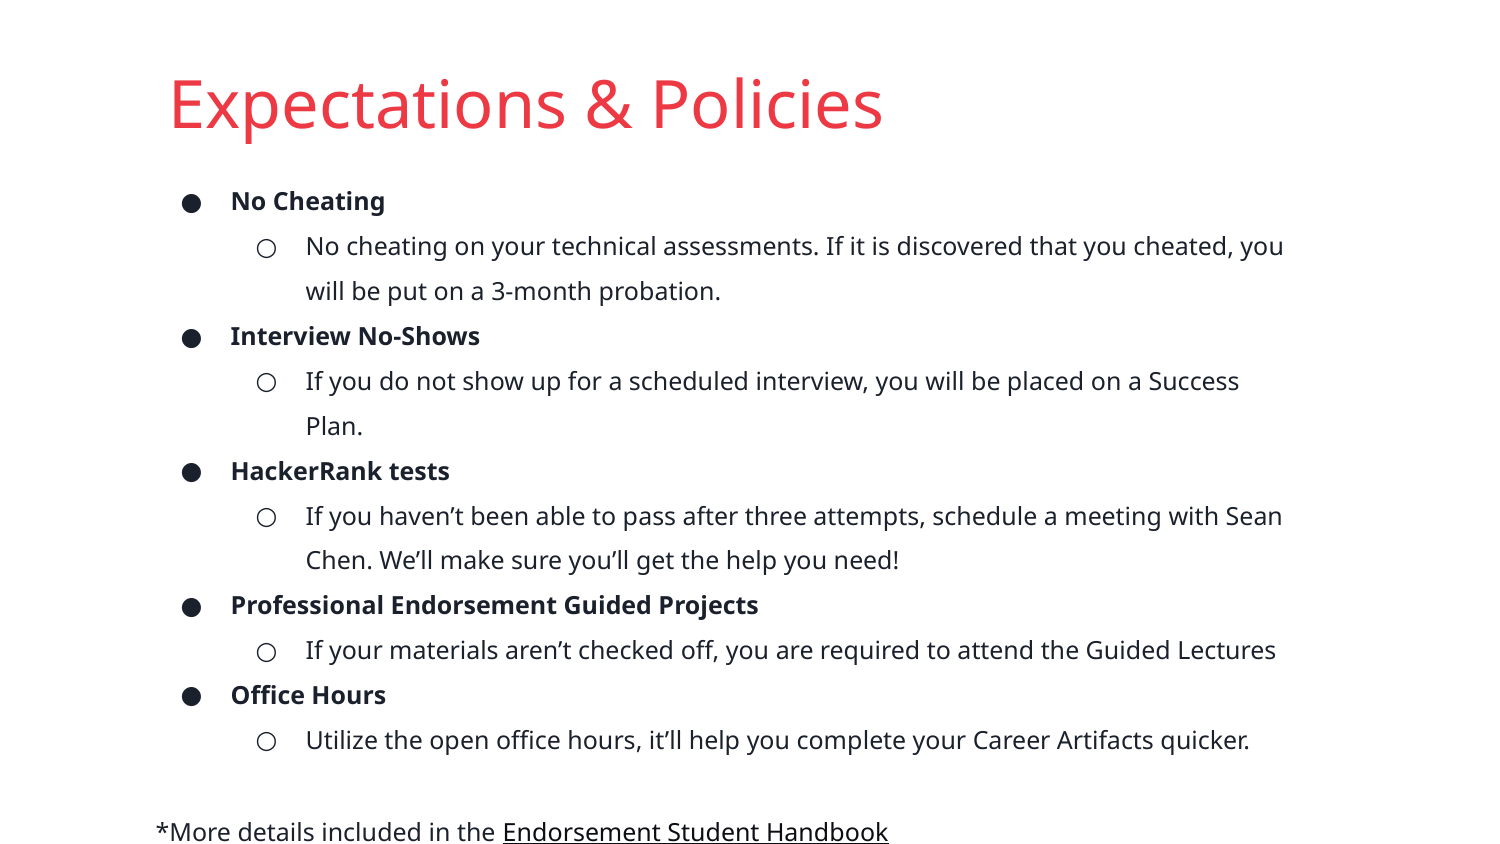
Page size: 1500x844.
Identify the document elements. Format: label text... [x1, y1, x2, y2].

title Expectations & Policies [163, 43, 1203, 147]
text_box No Cheating No cheating on your technical assessments. If it is discovered that you cheated, you will be put on a 3-month probation. Interview No-Shows If you do not show up for a scheduled interview, you will be placed on a Success Plan. HackerRank tests If you haven’t been able to pass after three attempts, schedule a meeting with Sean Chen. We’ll make sure you’ll get the help you need! Professional Endorsement Guided Projects If your materials aren’t checked off, you are required to attend the Guided Lectures Office Hours Utilize the open office hours, it’ll help you complete your Career Artifacts quicker. *More details included in the Endorsement Student Handbook [151, 166, 1303, 788]
